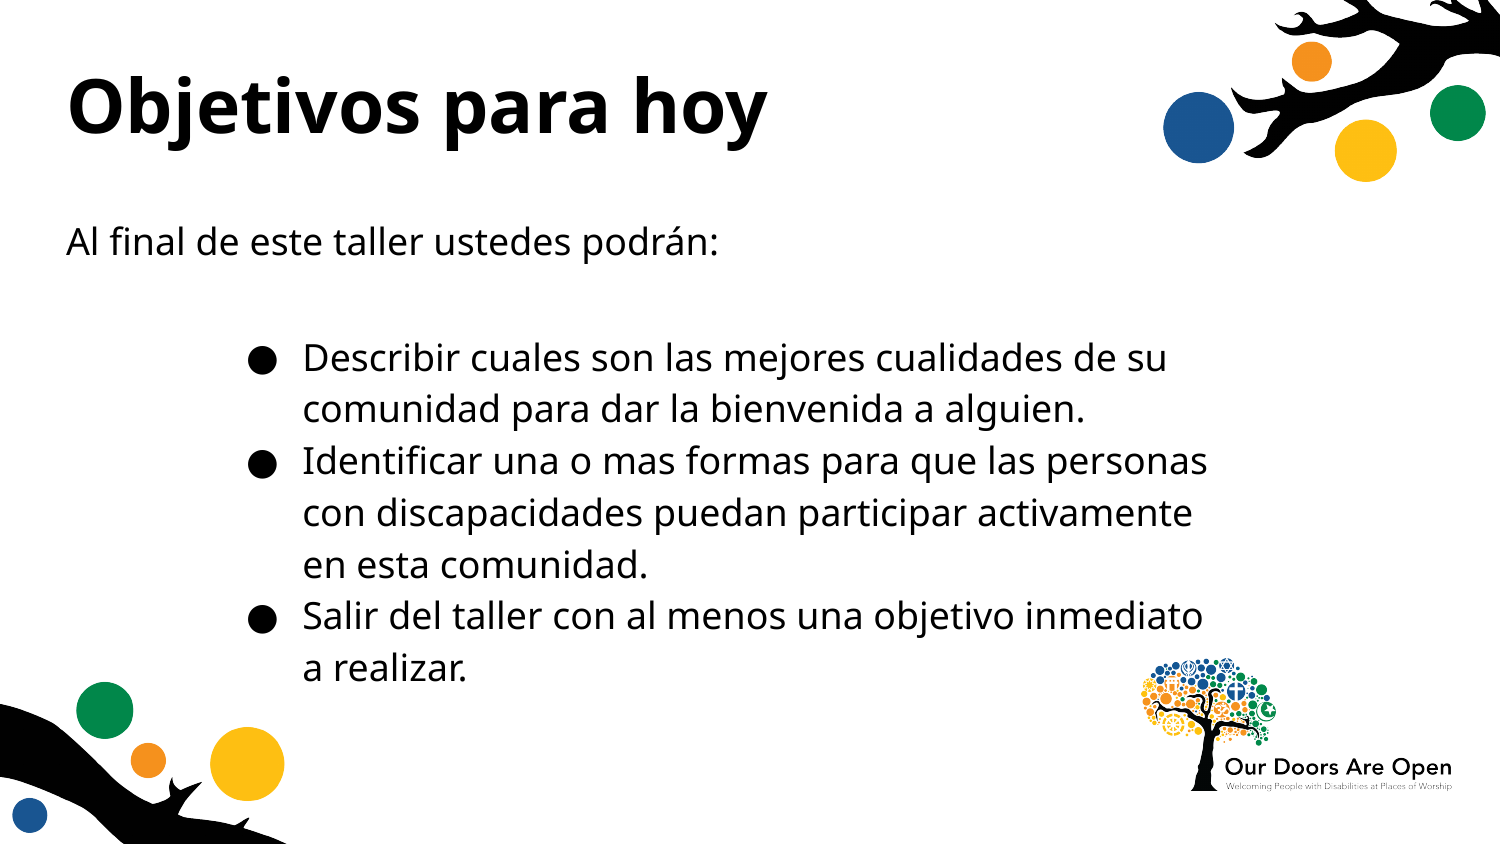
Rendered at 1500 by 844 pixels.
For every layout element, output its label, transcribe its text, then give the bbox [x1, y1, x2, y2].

picture [1141, 658, 1458, 796]
picture [1163, 0, 1500, 182]
text_box Describir cuales son las mejores cualidades de su comunidad para dar la bienvenida a alguien. Identificar una o mas formas para que las personas con discapacidades puedan participar activamente en esta comunidad. Salir del taller con al menos una objetivo inmediato a realizar. [212, 311, 1239, 720]
picture [0, 667, 351, 844]
list Al final de este taller ustedes podrán: [51, 196, 1470, 292]
title Objetivos para hoy [51, 43, 1309, 177]
